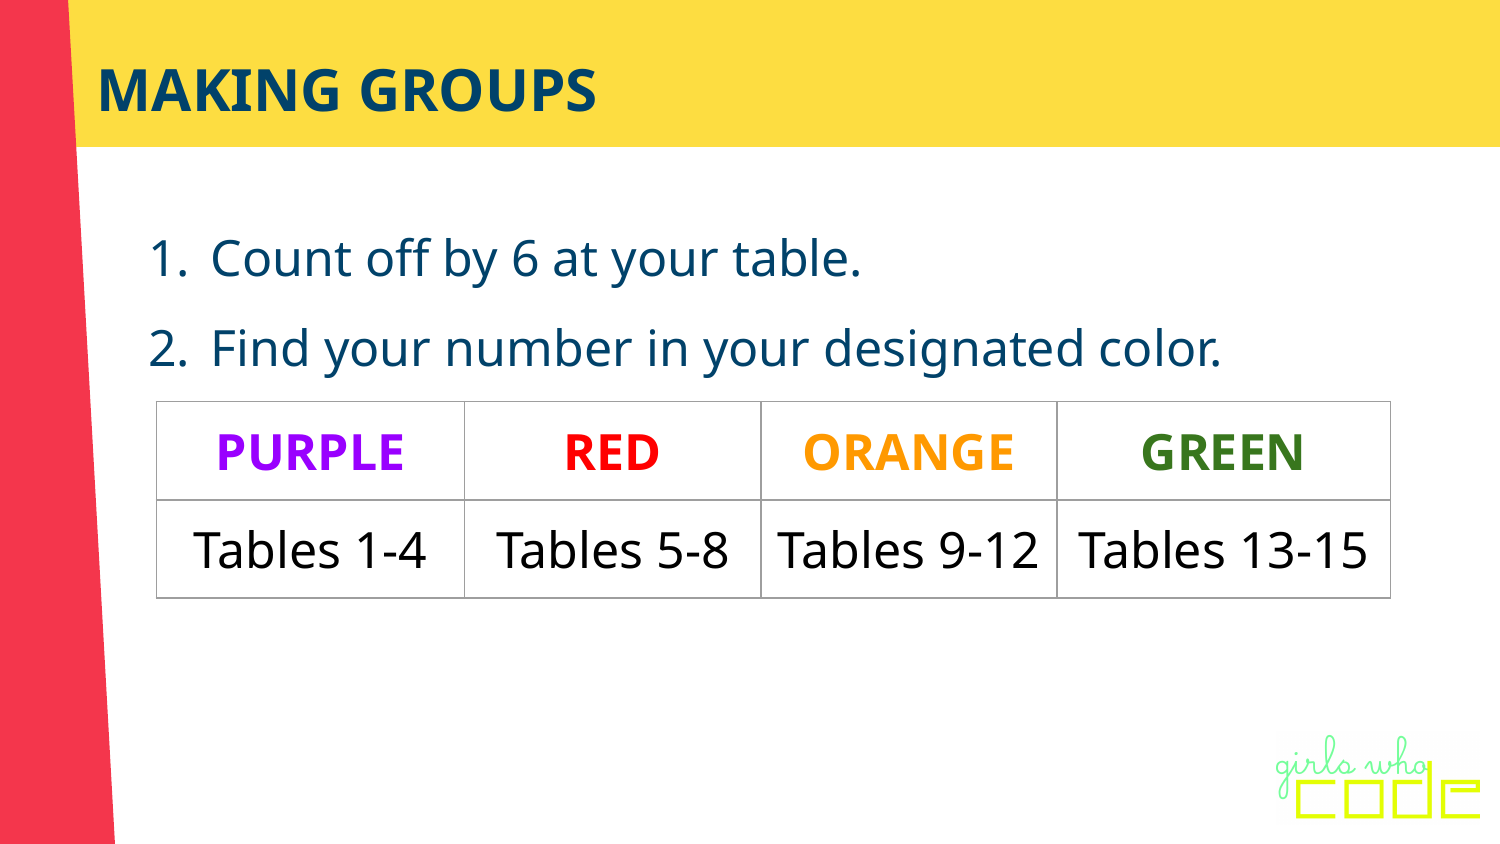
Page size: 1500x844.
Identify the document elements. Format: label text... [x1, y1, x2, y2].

text_box [0, 0, 115, 844]
picture [1276, 730, 1480, 826]
table_header PURPLE [157, 402, 464, 499]
table_header RED [465, 402, 760, 499]
table_header GREEN [1058, 402, 1390, 499]
text_box [69, 0, 1500, 147]
table_cell Tables 1-4 [157, 501, 464, 597]
table_cell Tables 9-12 [762, 501, 1056, 597]
table_header ORANGE [762, 402, 1056, 499]
table_cell Tables 13-15 [1058, 501, 1390, 597]
text_box MAKING GROUPS [81, 38, 1480, 133]
text_box Count off by 6 at your table. Find your number in your designated color. [120, 202, 1362, 388]
table_cell Tables 5-8 [465, 501, 760, 597]
